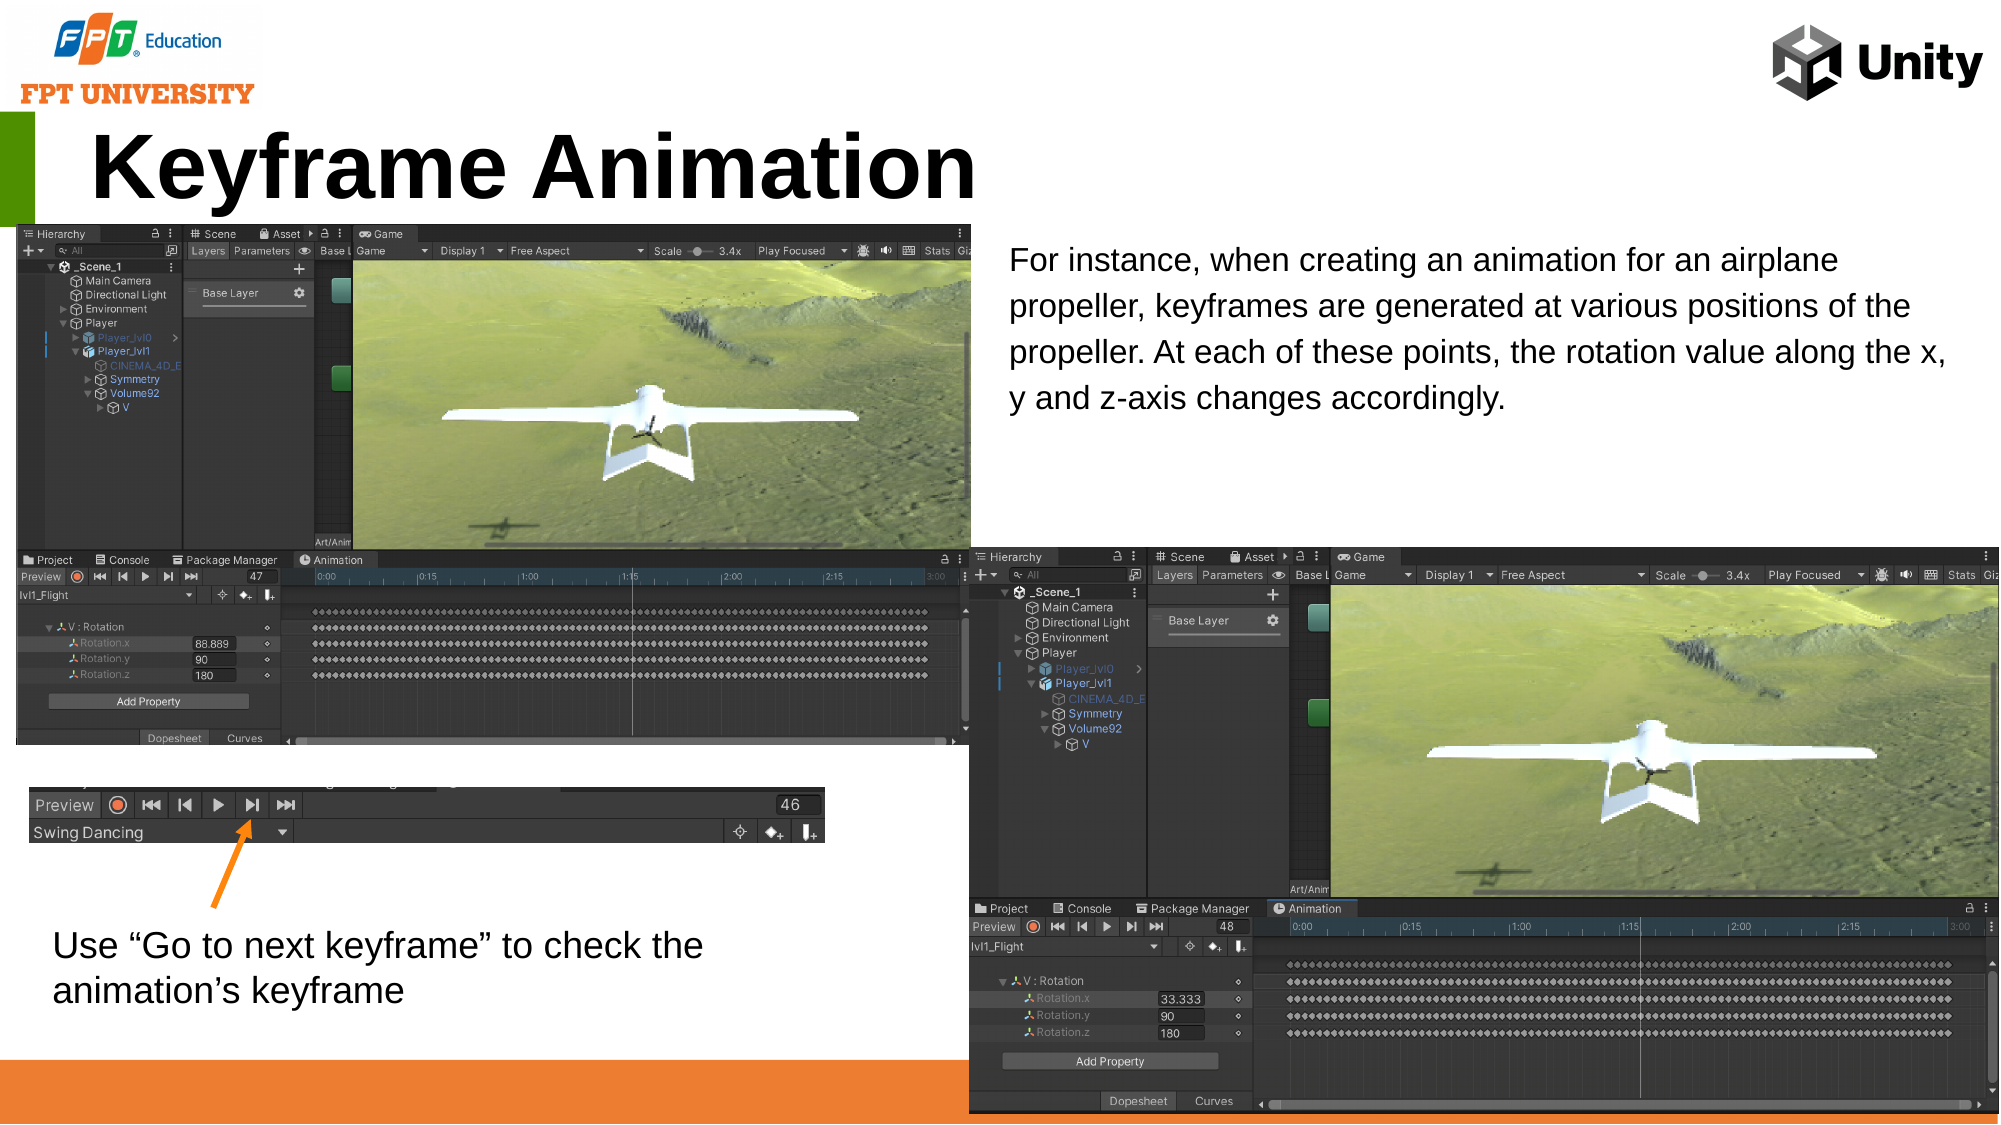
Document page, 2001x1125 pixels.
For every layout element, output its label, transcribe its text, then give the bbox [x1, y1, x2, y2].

picture [1765, 0, 1992, 126]
picture [4, 4, 263, 109]
slide_number 17 [1412, 1114, 1861, 1122]
picture [29, 787, 825, 843]
text_box Keyframe Animation [37, 111, 1975, 227]
picture [15, 224, 1999, 1114]
text_box For instance, when creating an animation for an airplane propeller, keyframes are generated at various positions of the propeller. At each of these points, the rotation value along the x, y and z-axis changes accordingly. [994, 224, 1987, 410]
text_box Use “Go to next keyframe” to check the animation’s keyframe [37, 913, 863, 1012]
